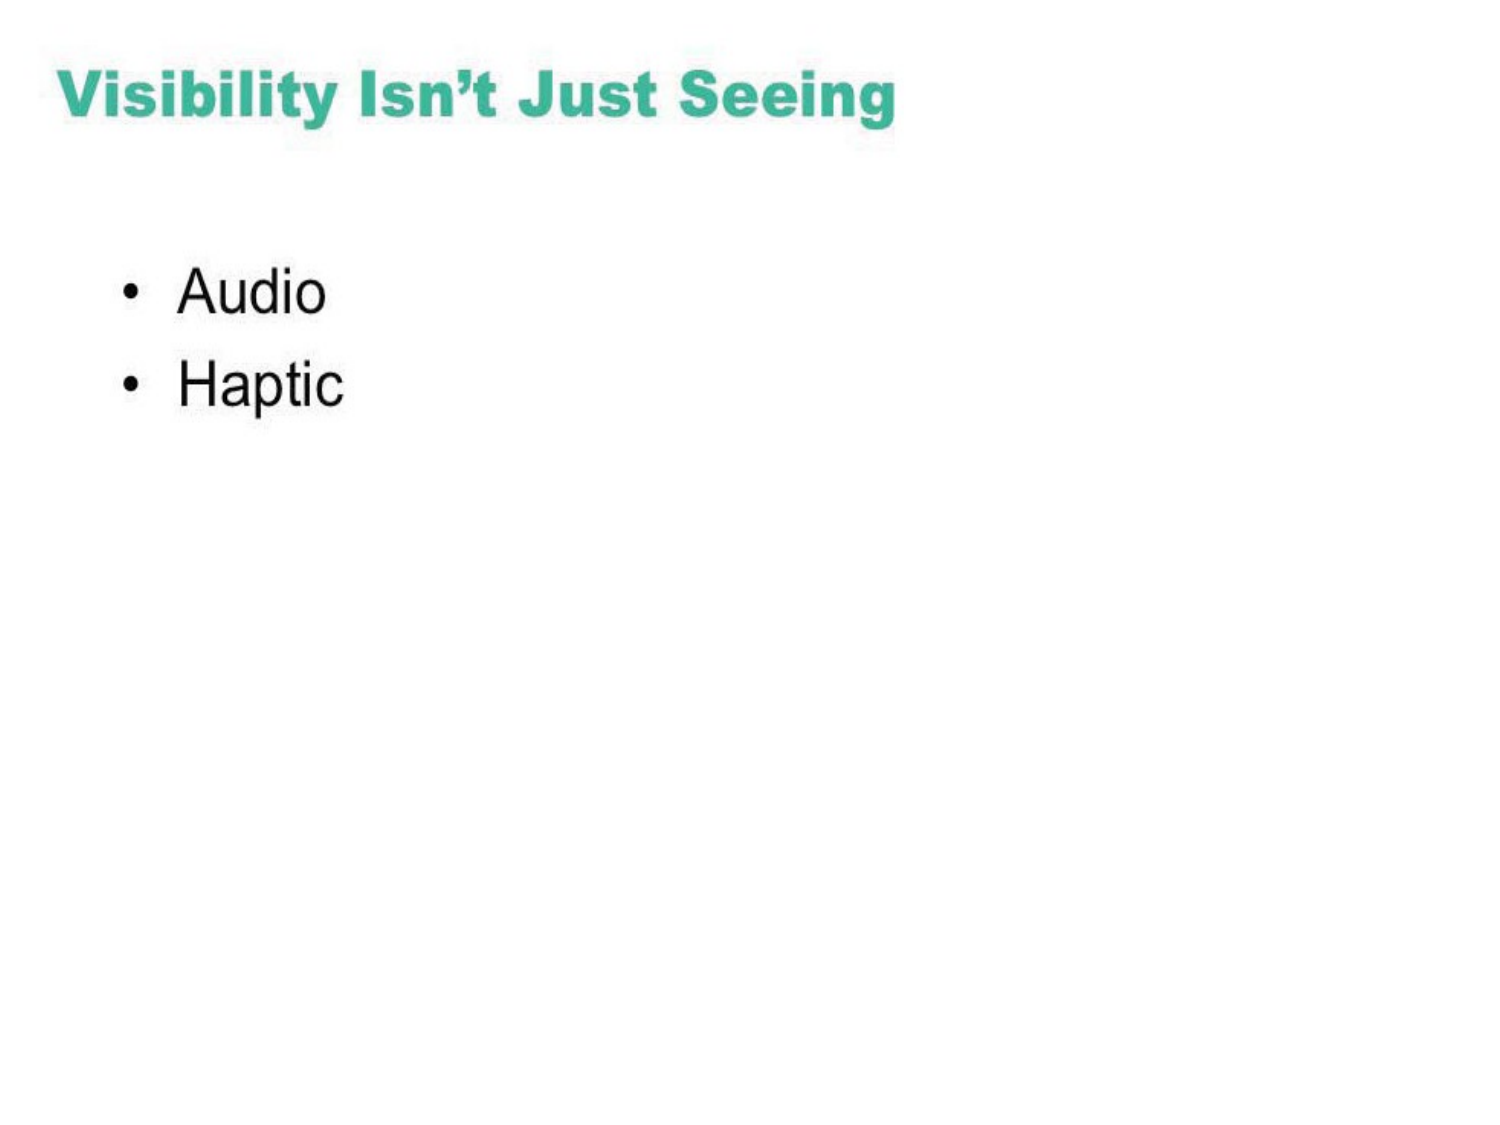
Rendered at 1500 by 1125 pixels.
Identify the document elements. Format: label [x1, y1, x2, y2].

text_box [0, 0, 1500, 1123]
